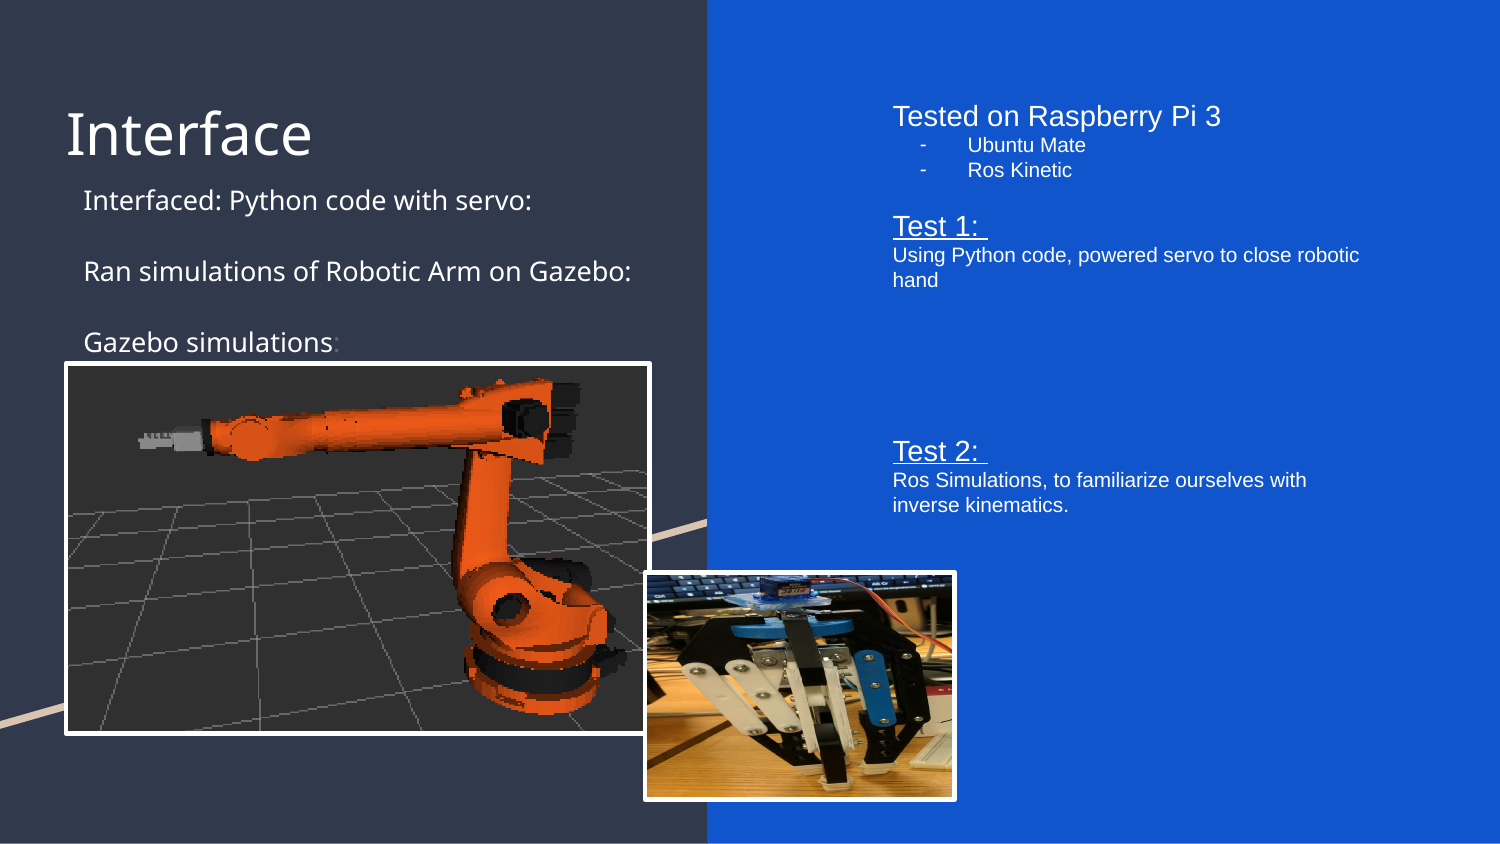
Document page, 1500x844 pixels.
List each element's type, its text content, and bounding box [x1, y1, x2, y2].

title Interface [51, 82, 660, 494]
text_box Tested on Raspberry Pi 3 Ubuntu Mate Ros Kinetic Test 1: Using Python code, powered servo to close robotic hand Test 2: Ros Simulations, to familiarize ourselves with inverse kinematics. [877, 82, 1386, 657]
list Interfaced: Python code with servo: Ran simulations of Robotic Arm on Gazebo: Gazebo simulations: [68, 163, 752, 460]
text_box [707, 0, 1500, 844]
picture [68, 365, 953, 798]
